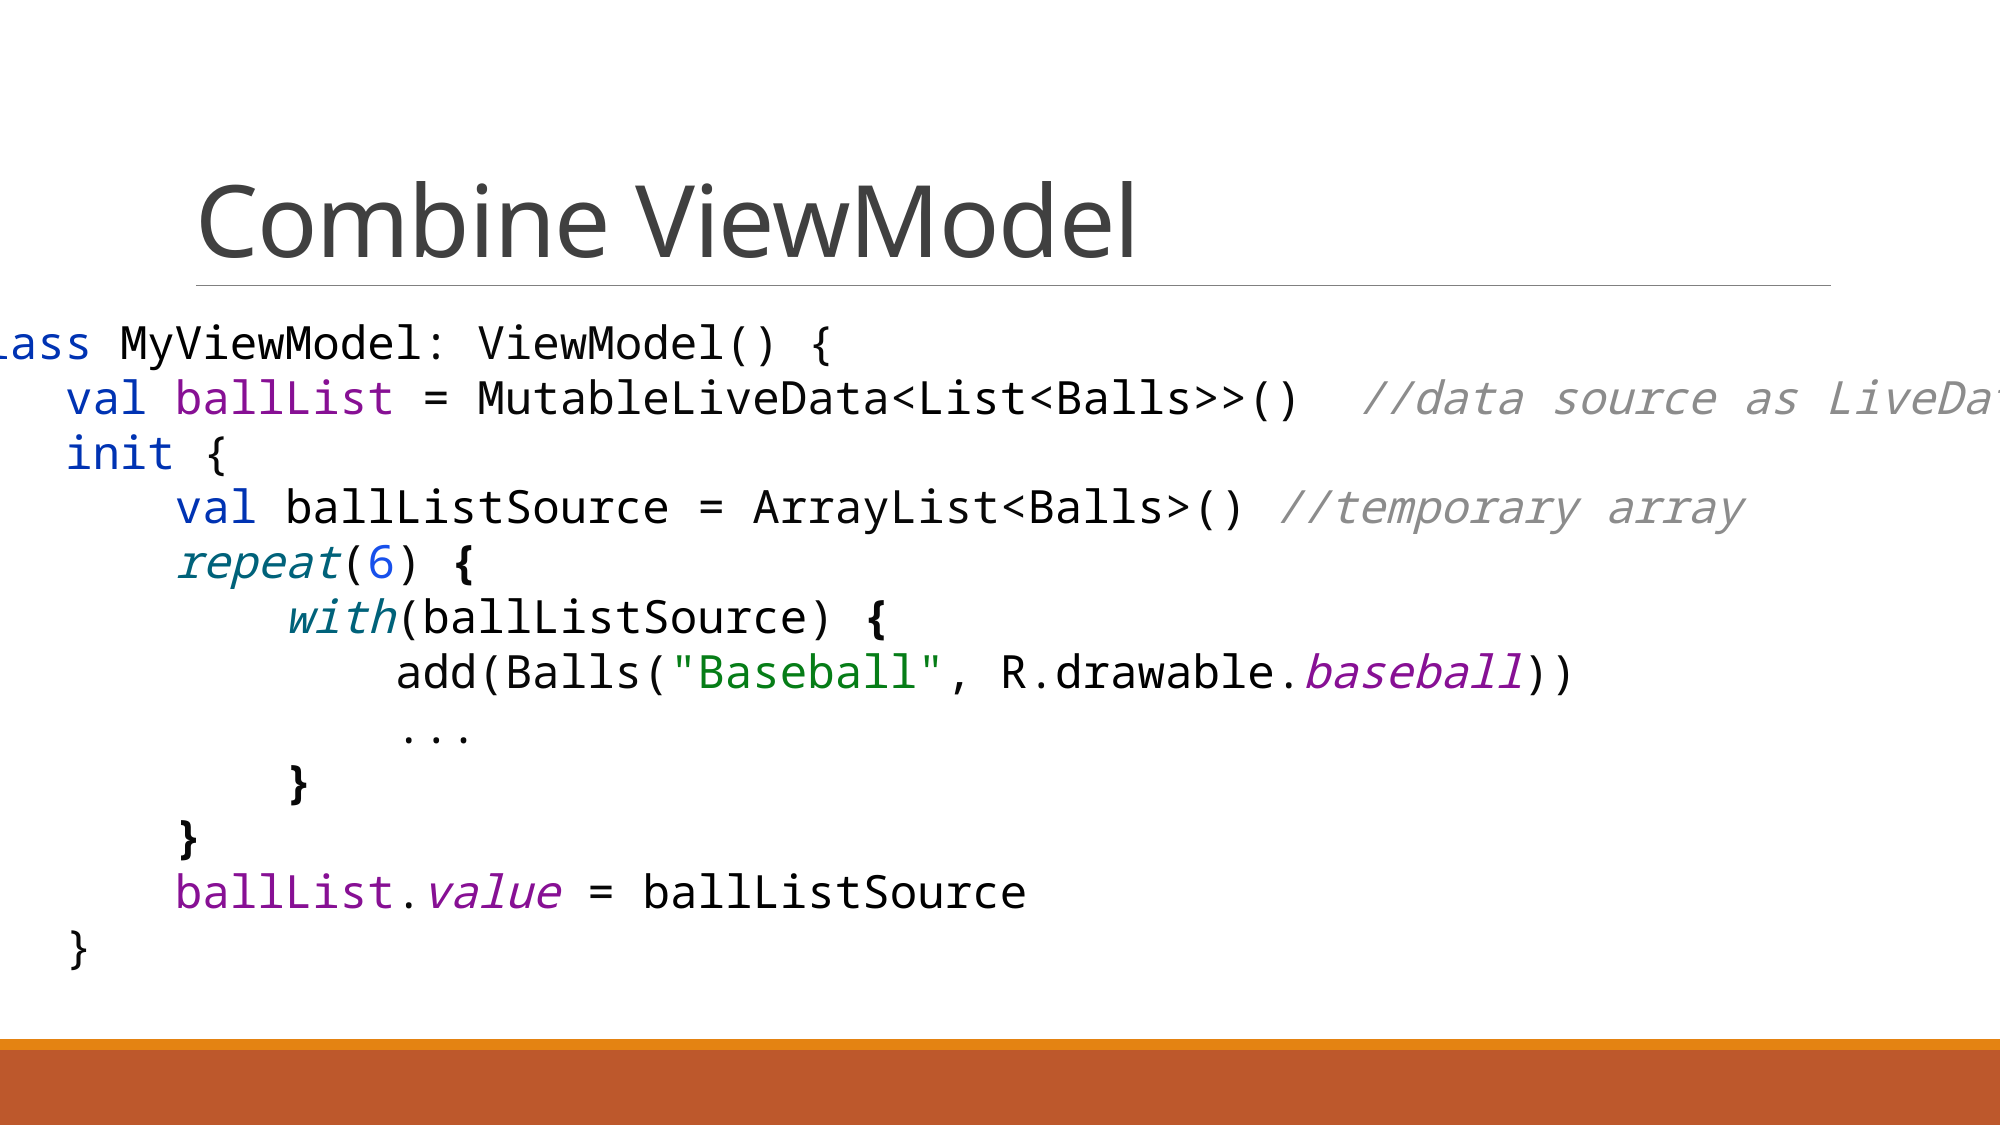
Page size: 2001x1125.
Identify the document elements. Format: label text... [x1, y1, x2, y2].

title Combine ViewModel [180, 47, 1830, 285]
text_box class MyViewModel: ViewModel() { val ballList = MutableLiveData<List<Balls>>() //data source as LiveData init { val ballListSource = ArrayList<Balls>() //temporary array repeat(6) { with(ballListSource) { add(Balls("Baseball", R.drawable.baseball)) ... } } ballList.value = ballListSource } } [0, 305, 2000, 1036]
